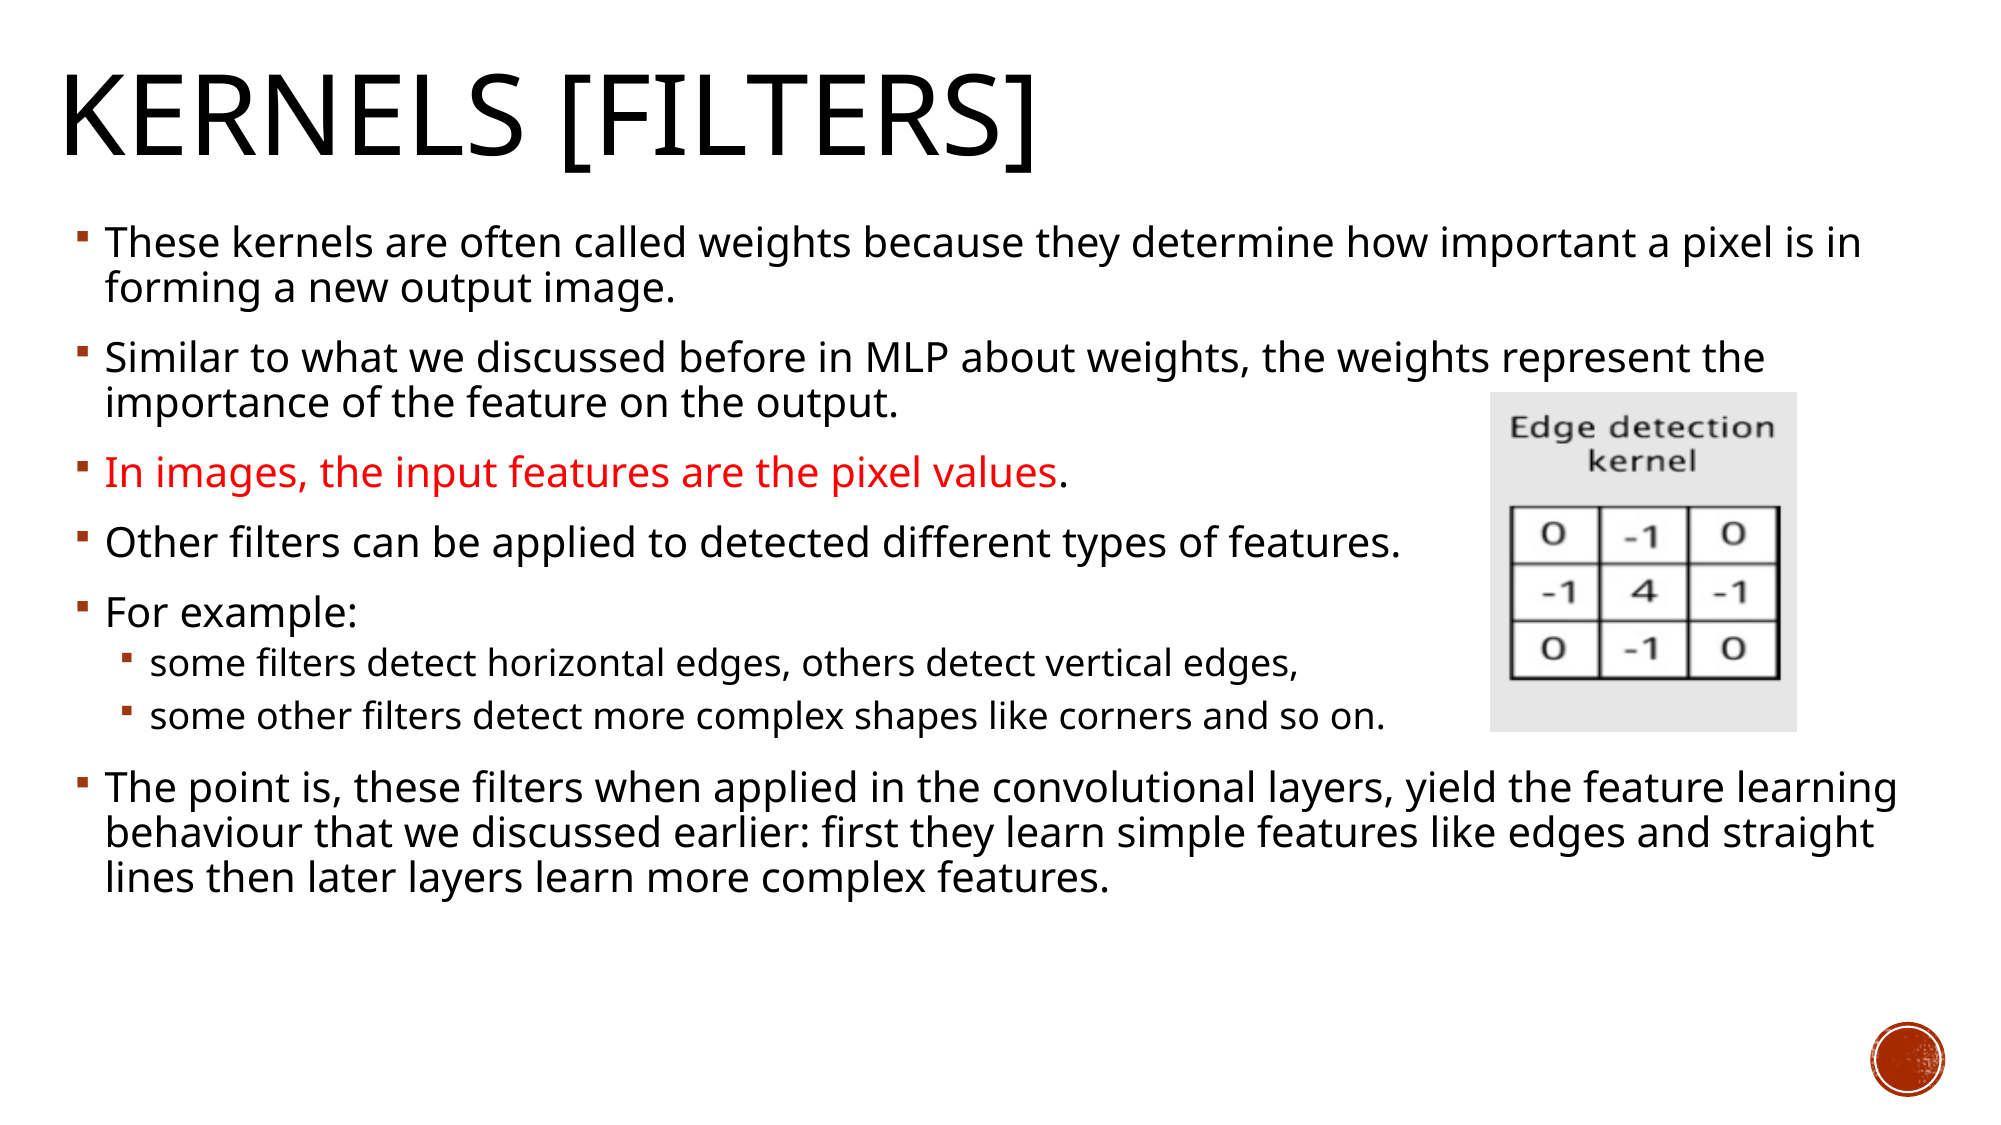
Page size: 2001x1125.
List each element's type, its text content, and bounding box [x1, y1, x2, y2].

picture [1490, 392, 1797, 732]
title Kernels [filters] [41, 24, 1692, 214]
list These kernels are often called weights because they determine how important a pixel is in forming a new output image. Similar to what we discussed before in MLP about weights, the weights represent the importance of the feature on the output. In images, the input features are the pixel values. Other filters can be applied to detected different types of features. For example: some filters detect horizontal edges, others detect vertical edges, some other filters detect more complex shapes like corners and so on. The point is, these filters when applied in the convolutional layers, yield the feature learning behaviour that we discussed earlier: first they learn simple features like edges and straight lines then later layers learn more complex features. [59, 213, 1916, 1021]
